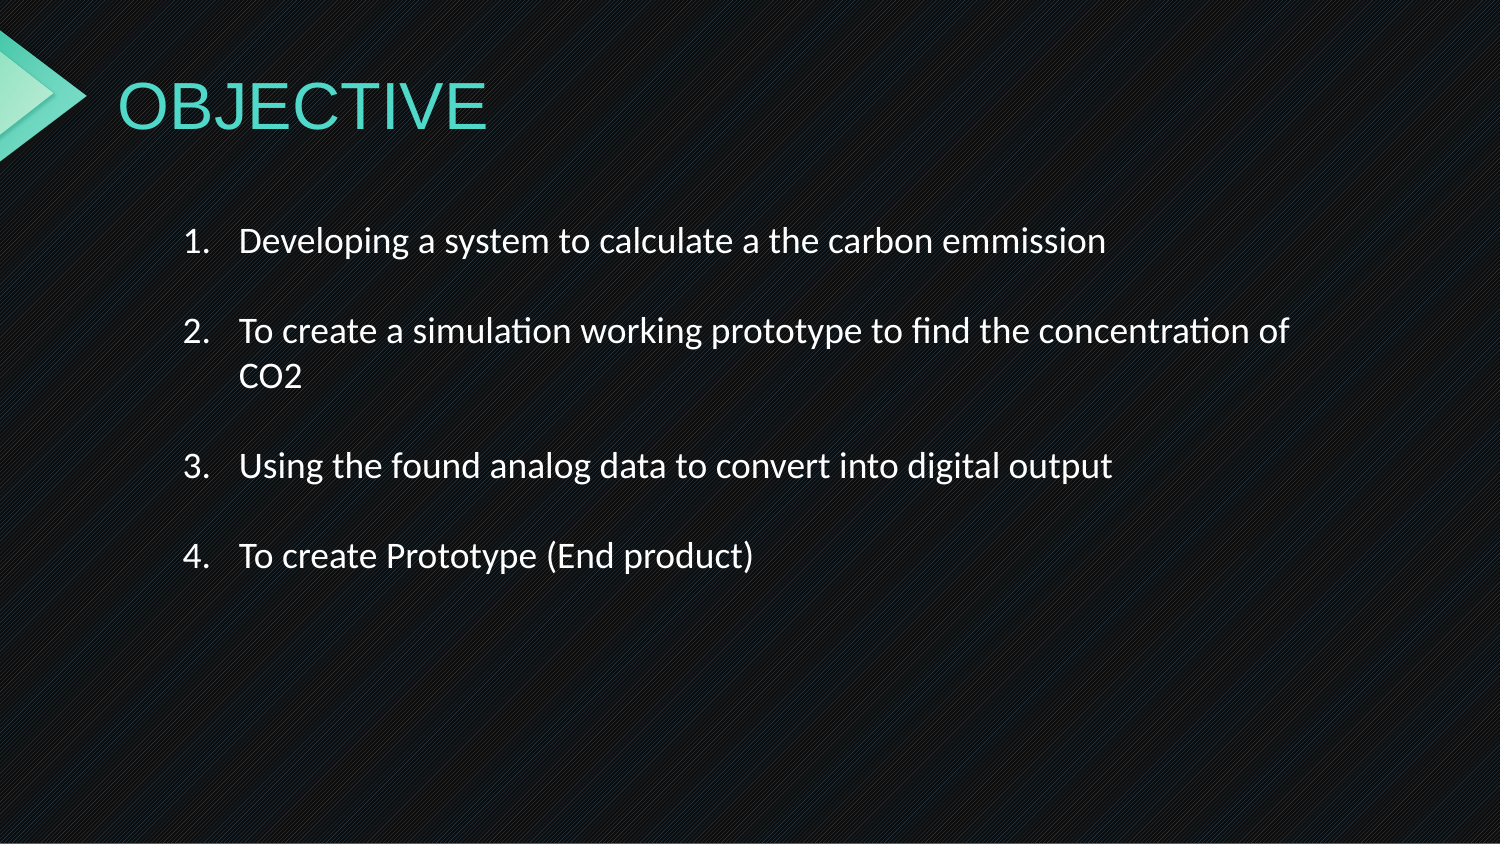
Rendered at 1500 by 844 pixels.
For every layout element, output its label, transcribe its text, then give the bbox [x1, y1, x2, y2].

text_box Developing a system to calculate a the carbon emmission To create a simulation working prototype to find the concentration of CO2 Using the found analog data to convert into digital output To create Prototype (End product) [167, 209, 1332, 782]
picture [0, 23, 100, 170]
title OBJECTIVE [102, 44, 1398, 171]
